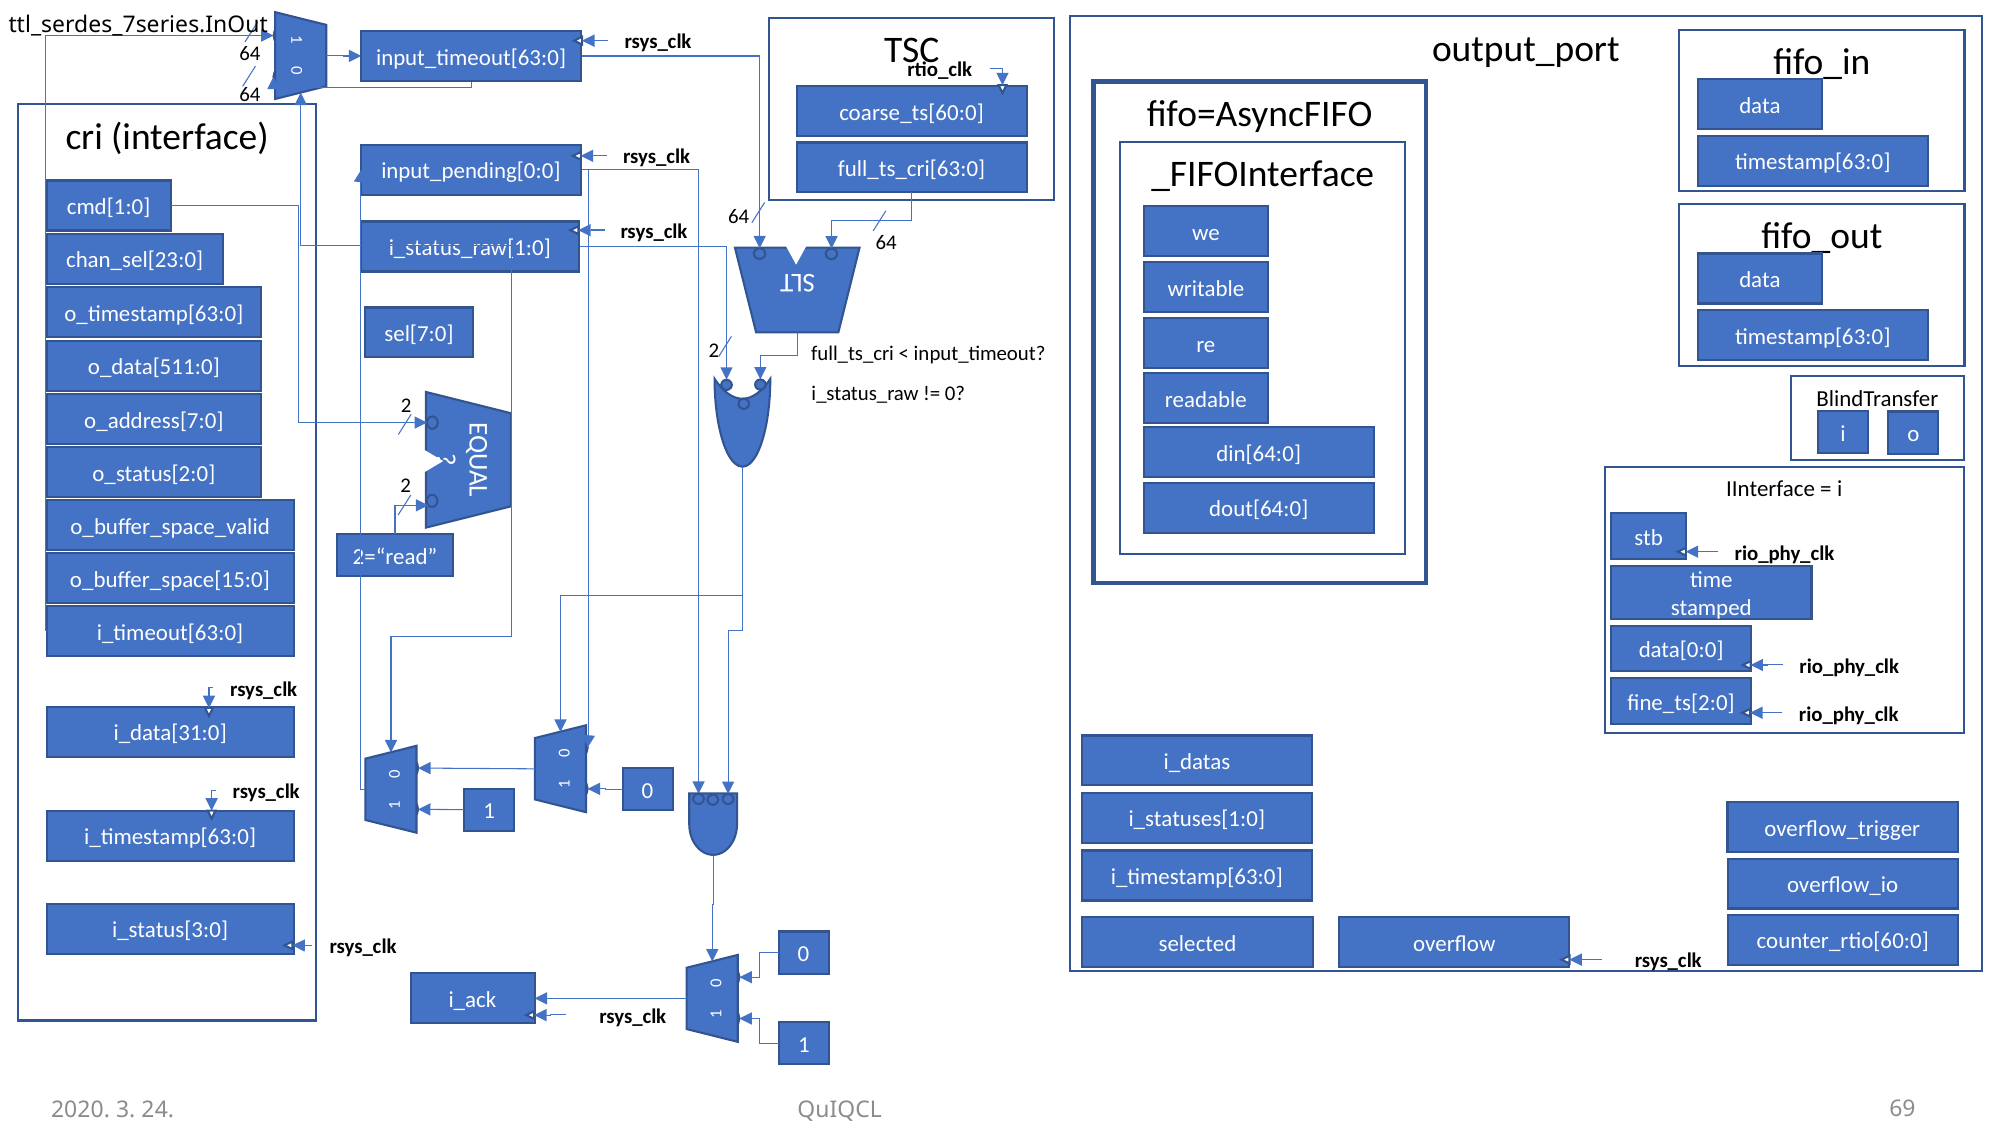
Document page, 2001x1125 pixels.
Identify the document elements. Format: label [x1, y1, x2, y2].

title [375, 0, 737, 56]
title [0, 0, 370, 60]
text_box [1070, 16, 1982, 980]
slide_number [36, 1078, 486, 1125]
slide_number [1480, 1078, 1931, 1125]
text_box [18, 0, 1061, 1065]
text_box [682, 800, 744, 848]
footer [502, 1078, 1178, 1125]
